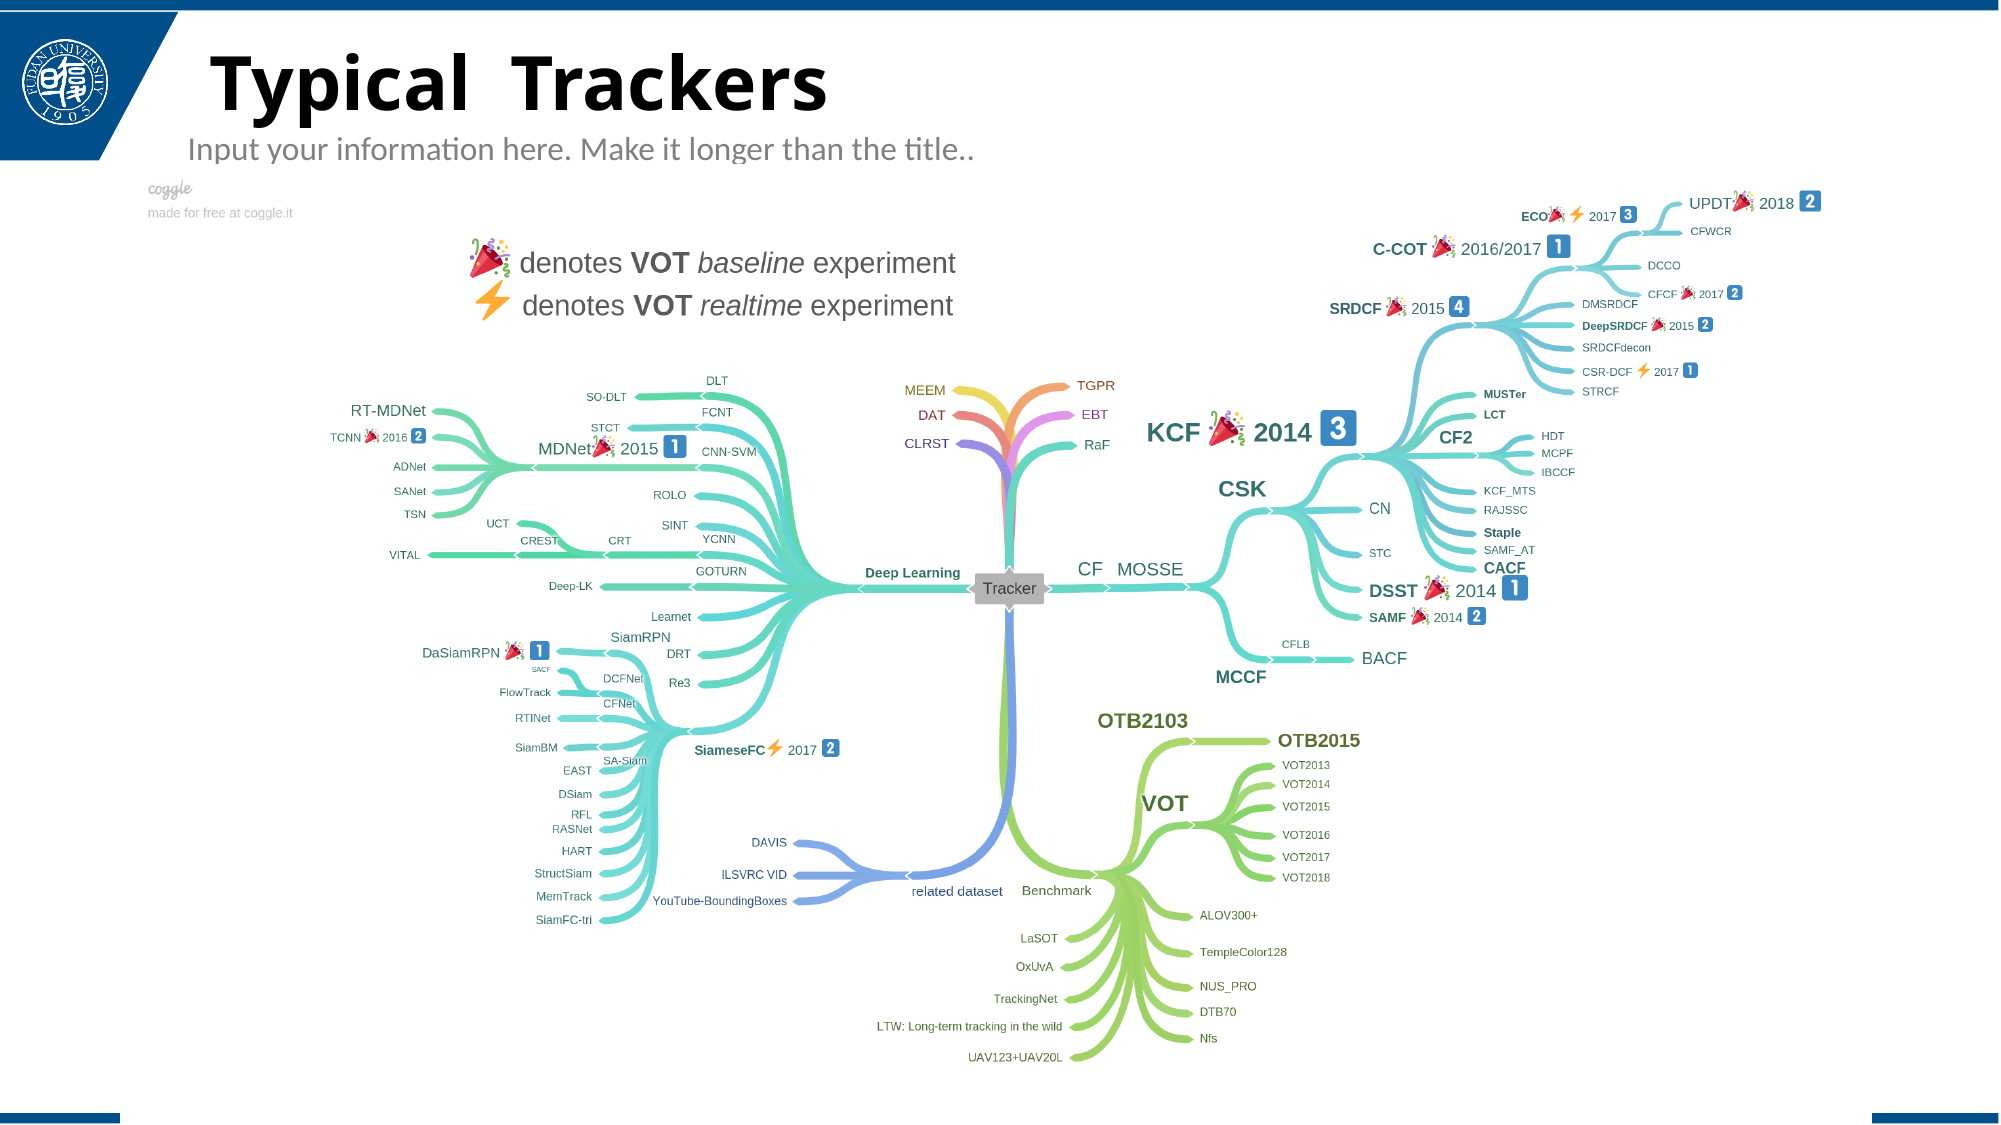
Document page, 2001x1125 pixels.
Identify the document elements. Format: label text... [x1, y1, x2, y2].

picture [119, 164, 1872, 1125]
text_box Input your information here. Make it longer than the title.. [172, 120, 1341, 163]
picture [22, 39, 108, 125]
text_box Typical Trackers [195, 11, 1877, 161]
